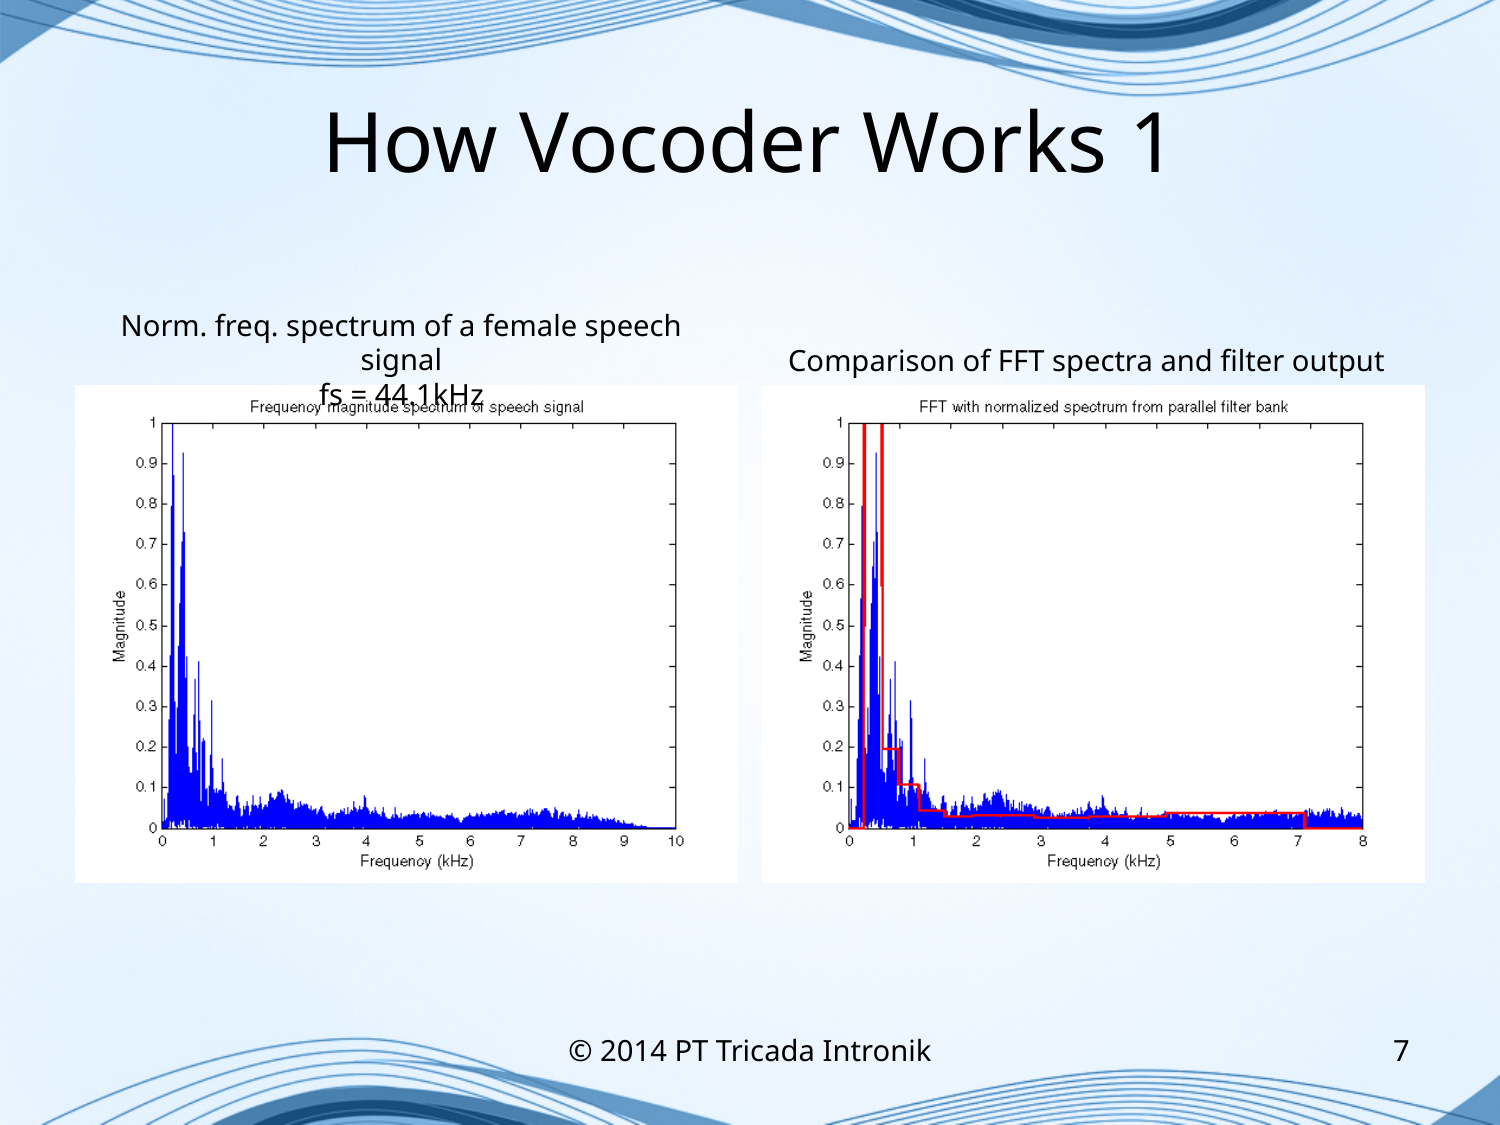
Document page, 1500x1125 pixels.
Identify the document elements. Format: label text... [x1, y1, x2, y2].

text_box Norm. freq. spectrum of a female speech signal fs = 44.1kHz [76, 299, 727, 383]
title How Vocoder Works 1 [74, 44, 1426, 233]
footer © 2014 PT Tricada Intronik [512, 1024, 988, 1103]
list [74, 384, 738, 883]
text_box Comparison of FFT spectra and filter output [761, 334, 1412, 384]
slide_number 7 [1074, 1024, 1426, 1103]
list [762, 384, 1426, 883]
slide_number [74, 1024, 426, 1103]
picture [0, 0, 1500, 1125]
